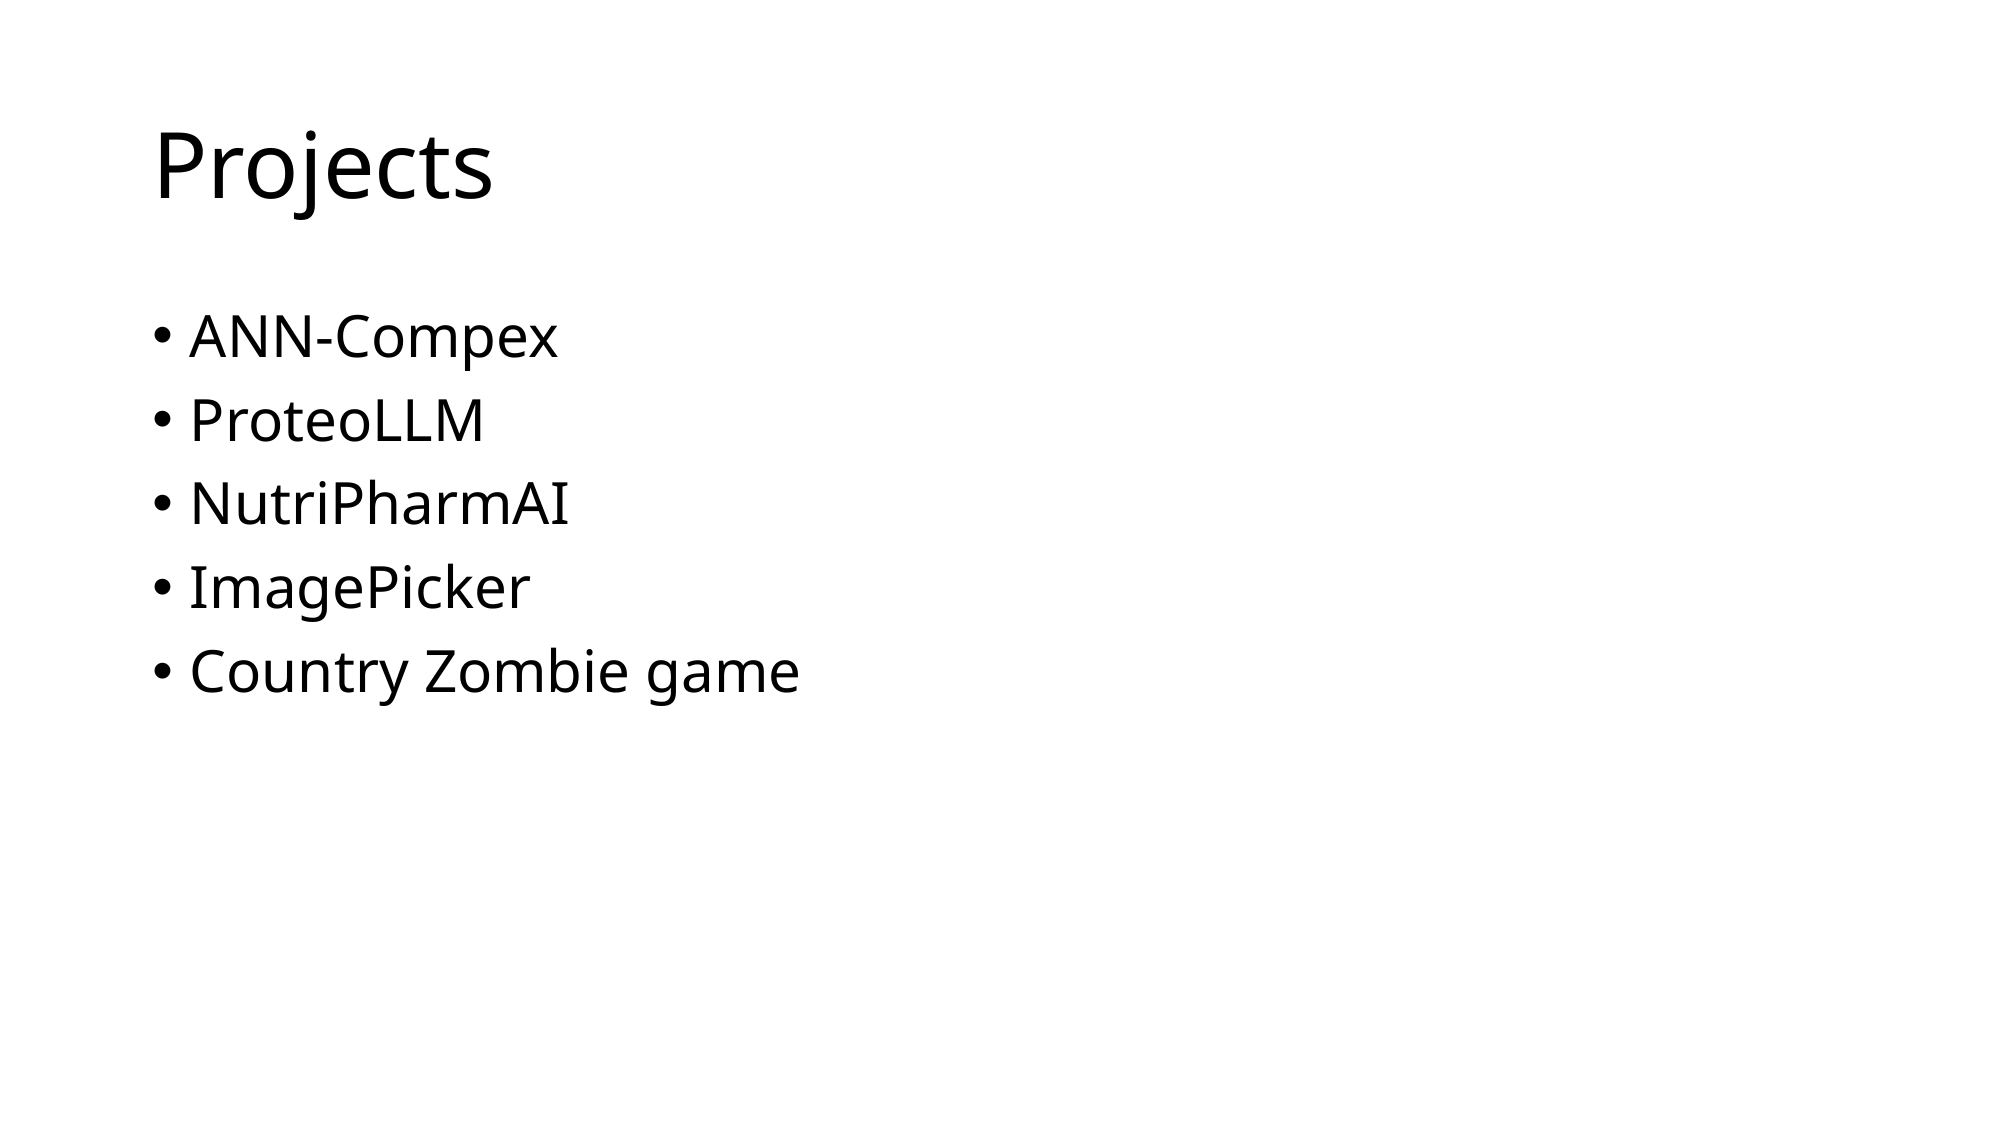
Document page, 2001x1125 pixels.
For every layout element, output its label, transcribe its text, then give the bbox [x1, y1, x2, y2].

list ANN-Compex ProteoLLM NutriPharmAI ImagePicker Country Zombie game [137, 299, 1863, 1014]
title Projects [137, 59, 1863, 278]
